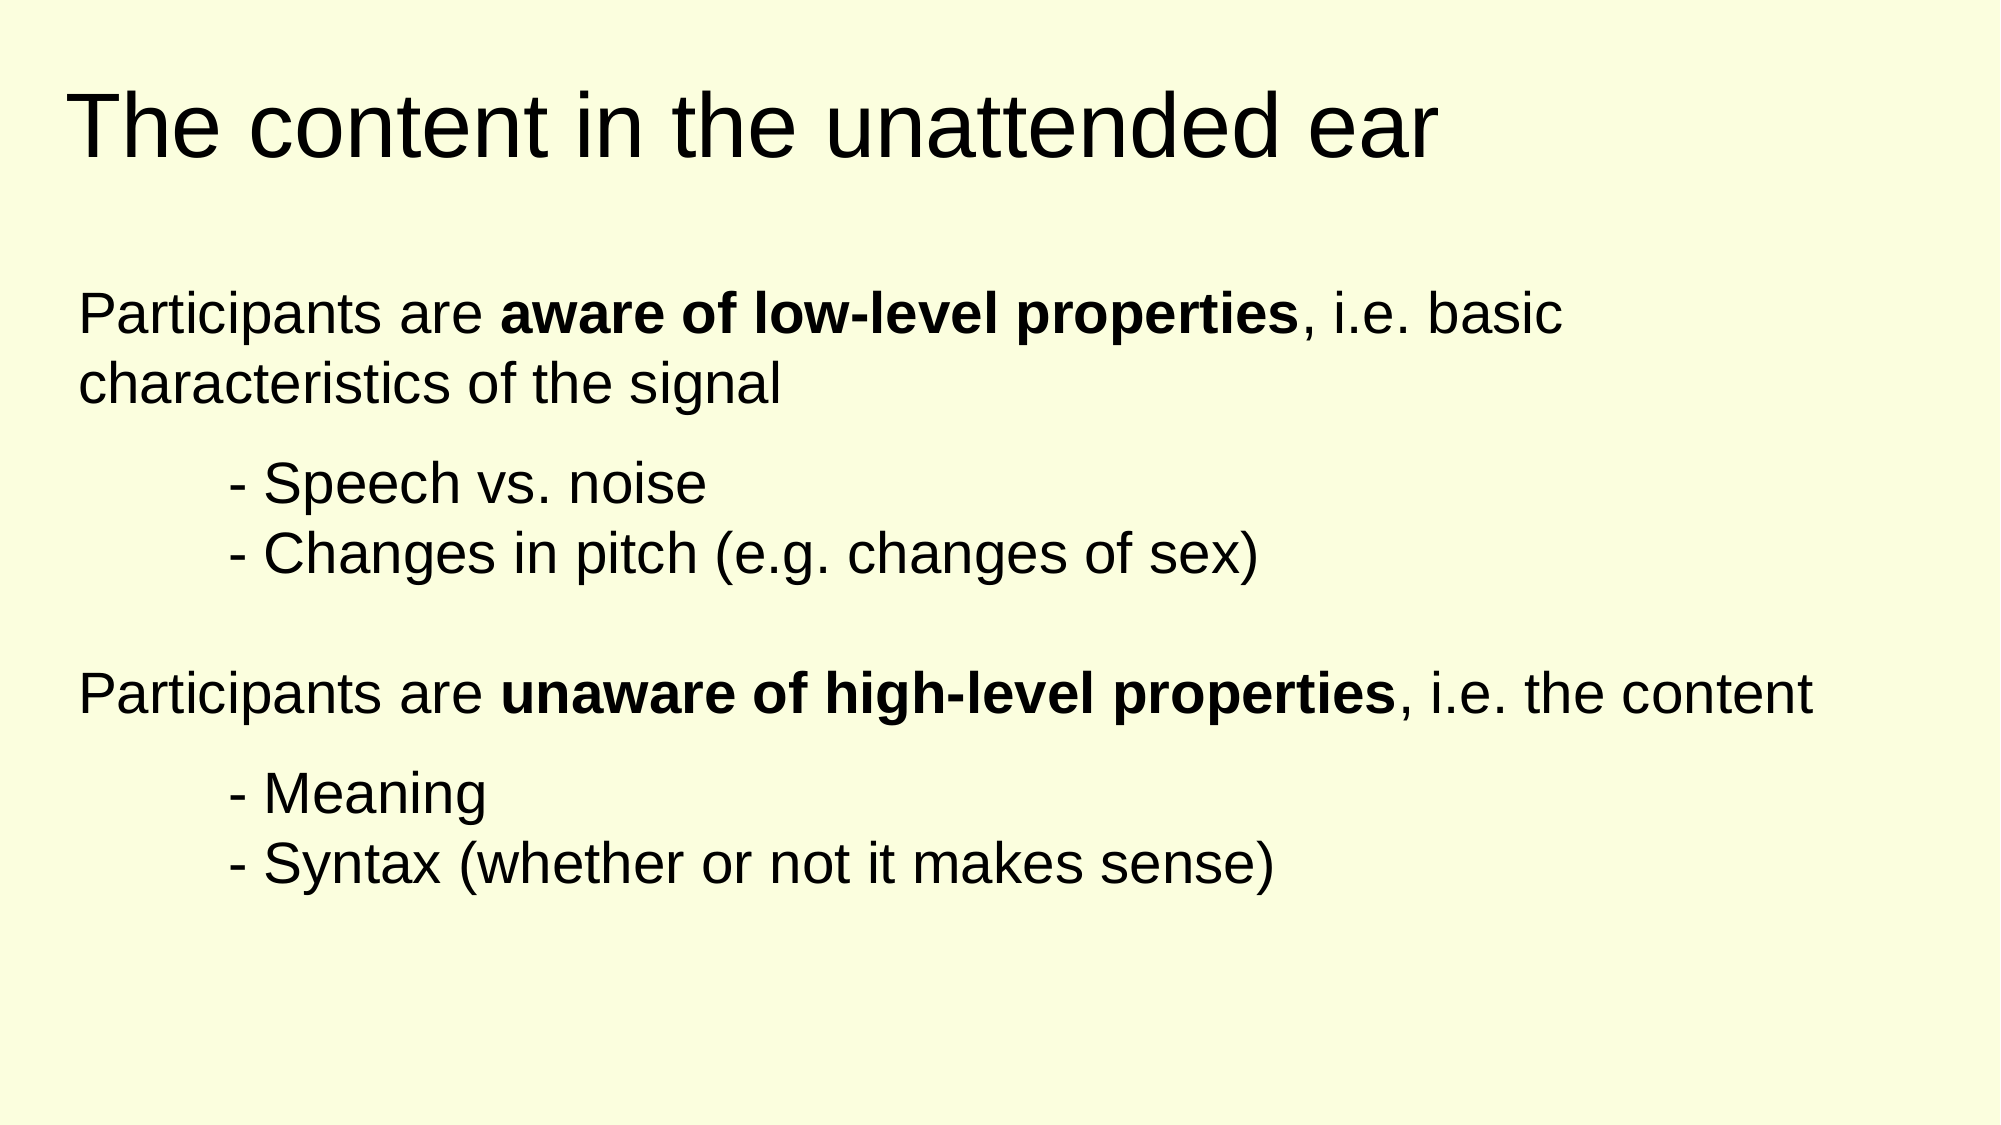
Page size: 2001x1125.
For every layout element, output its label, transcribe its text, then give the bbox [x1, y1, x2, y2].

text_box Participants are aware of low-level properties, i.e. basic characteristics of the signal - Speech vs. noise - Changes in pitch (e.g. changes of sex) Participants are unaware of high-level properties, i.e. the content - Meaning - Syntax (whether or not it makes sense) [63, 267, 1937, 903]
text_box The content in the unattended ear [50, 12, 1776, 230]
